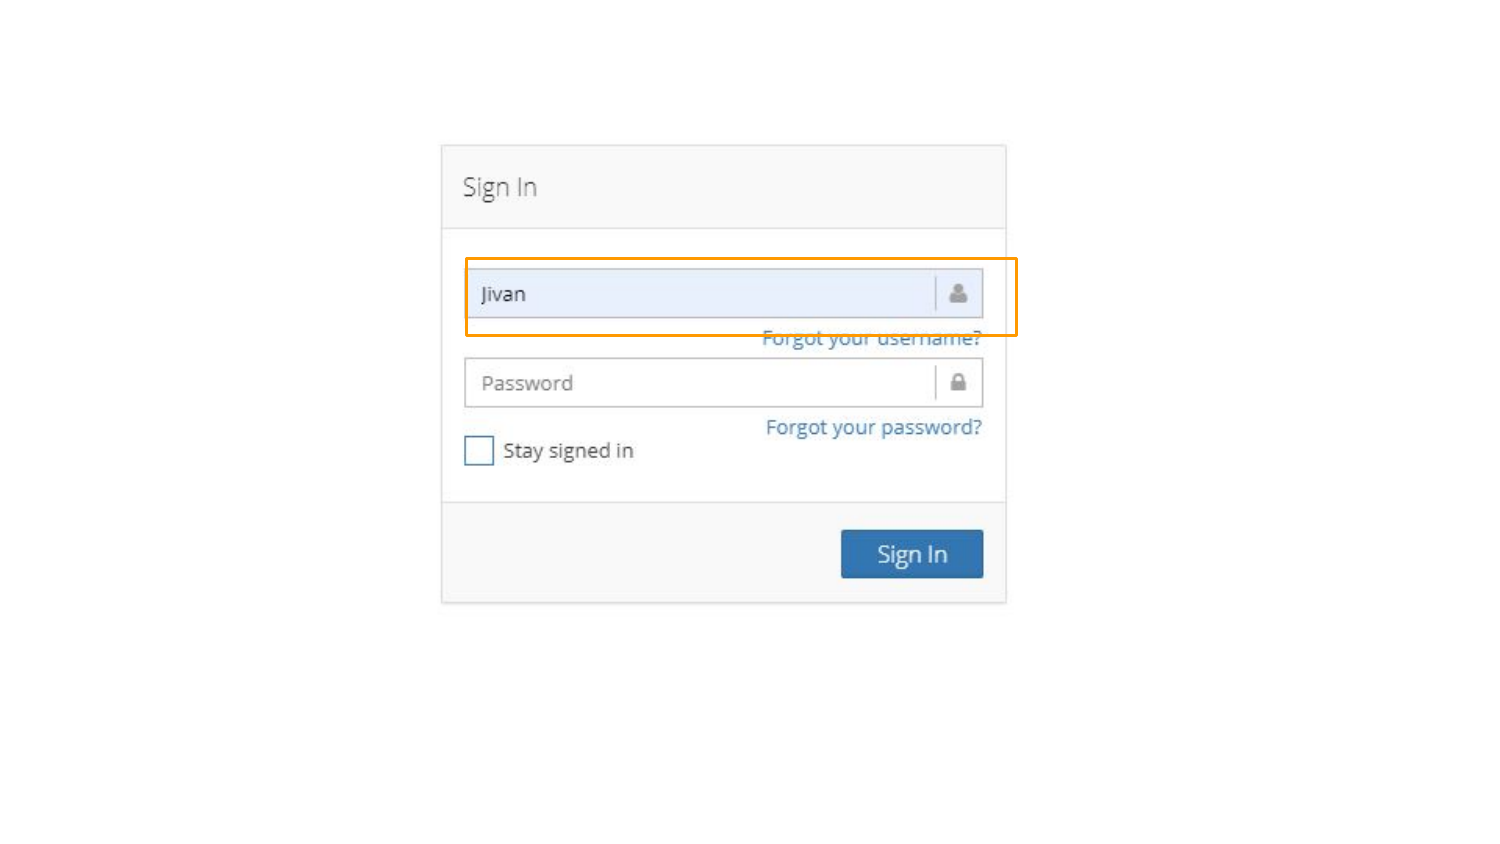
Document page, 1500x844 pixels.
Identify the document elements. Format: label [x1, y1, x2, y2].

picture [412, 115, 1040, 635]
